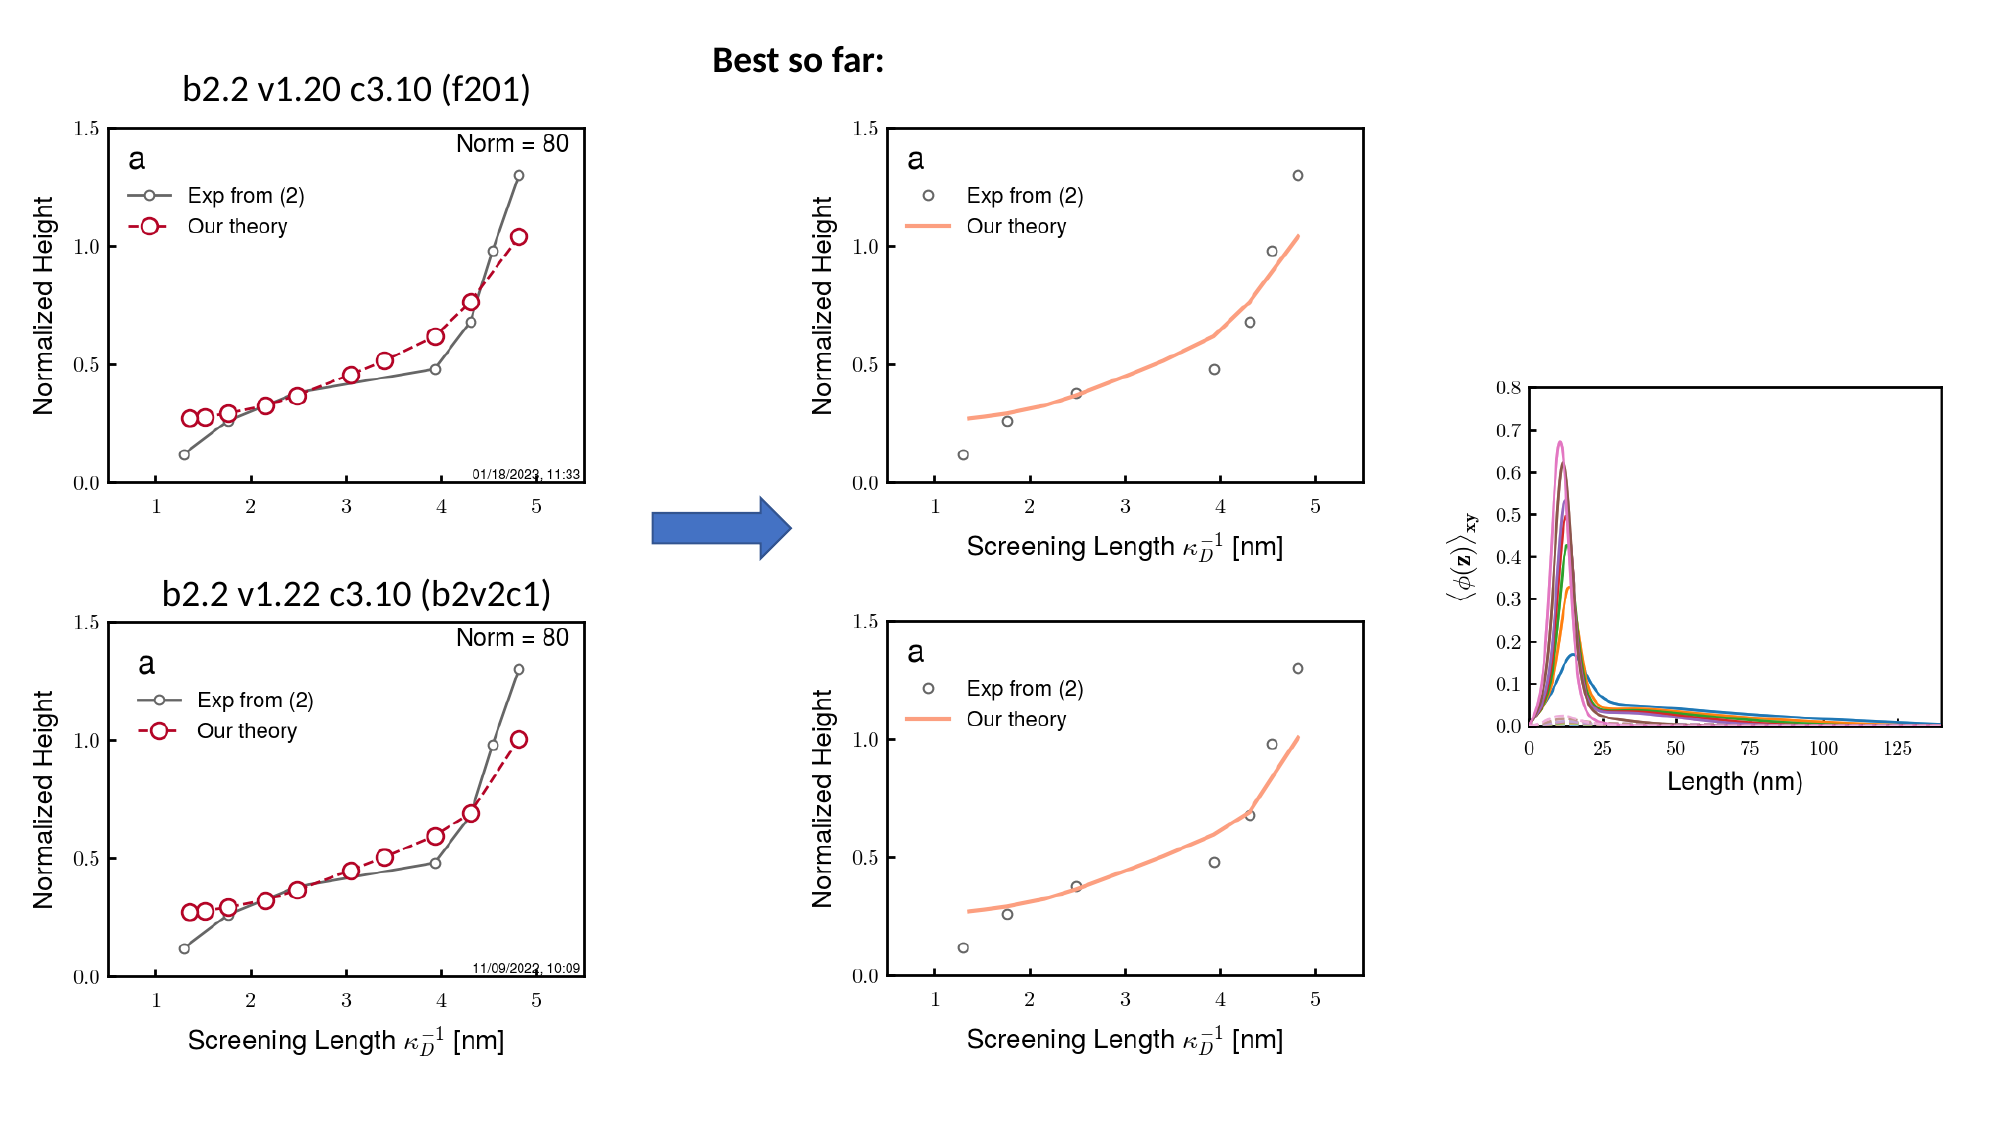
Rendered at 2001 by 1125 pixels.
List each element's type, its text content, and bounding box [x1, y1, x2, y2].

picture [24, 110, 592, 522]
text_box Best so far: [697, 27, 909, 88]
text_box b2.2 v1.22 c3.10 (b2v2c1) [127, 561, 587, 604]
picture [24, 604, 592, 1068]
picture [1436, 371, 1957, 804]
picture [802, 110, 1371, 574]
text_box [651, 495, 793, 561]
picture [802, 603, 1371, 1067]
text_box b2.2 v1.20 c3.10 (f201) [150, 56, 564, 110]
